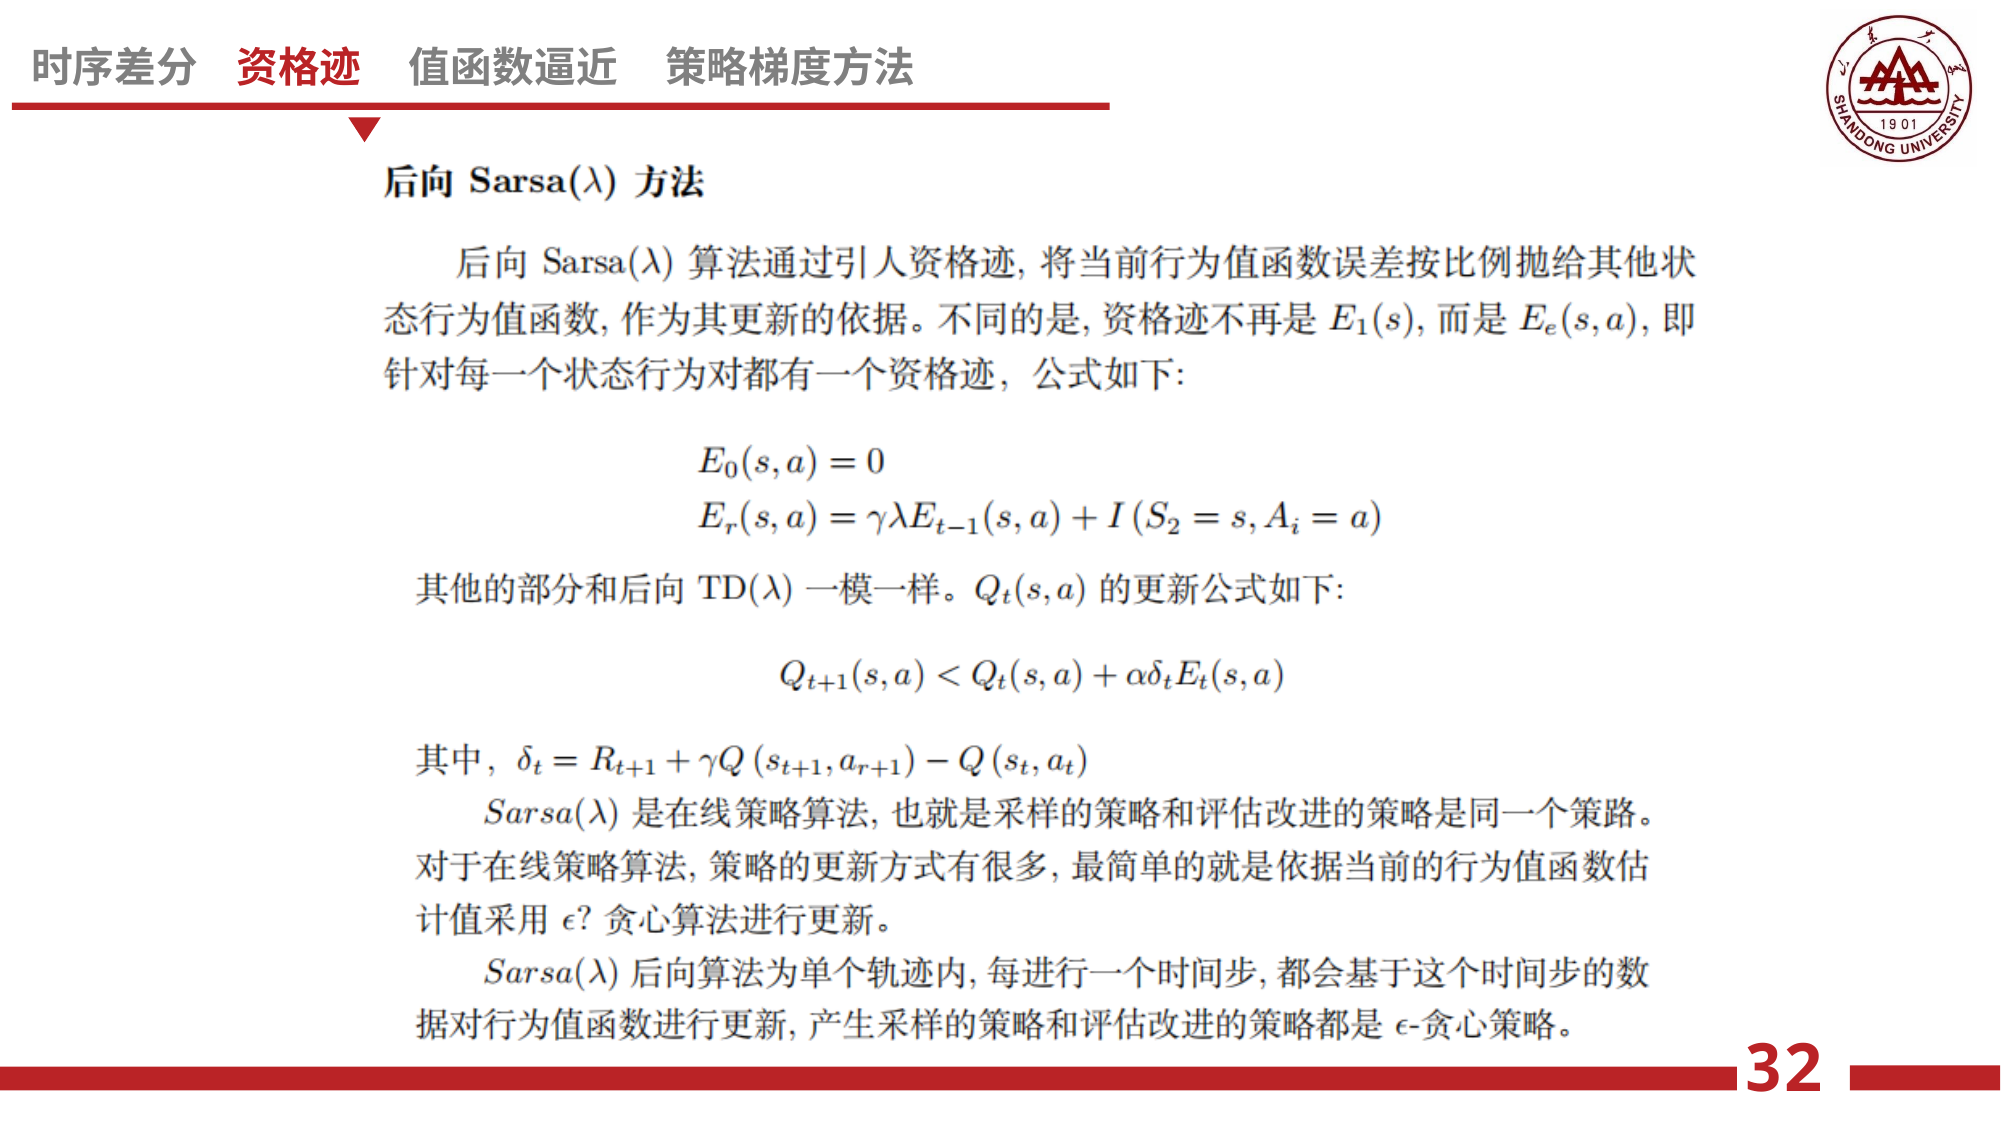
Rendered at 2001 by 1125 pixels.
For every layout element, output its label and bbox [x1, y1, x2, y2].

picture [1820, 9, 1977, 167]
picture [409, 562, 1661, 1049]
picture [368, 146, 1702, 543]
